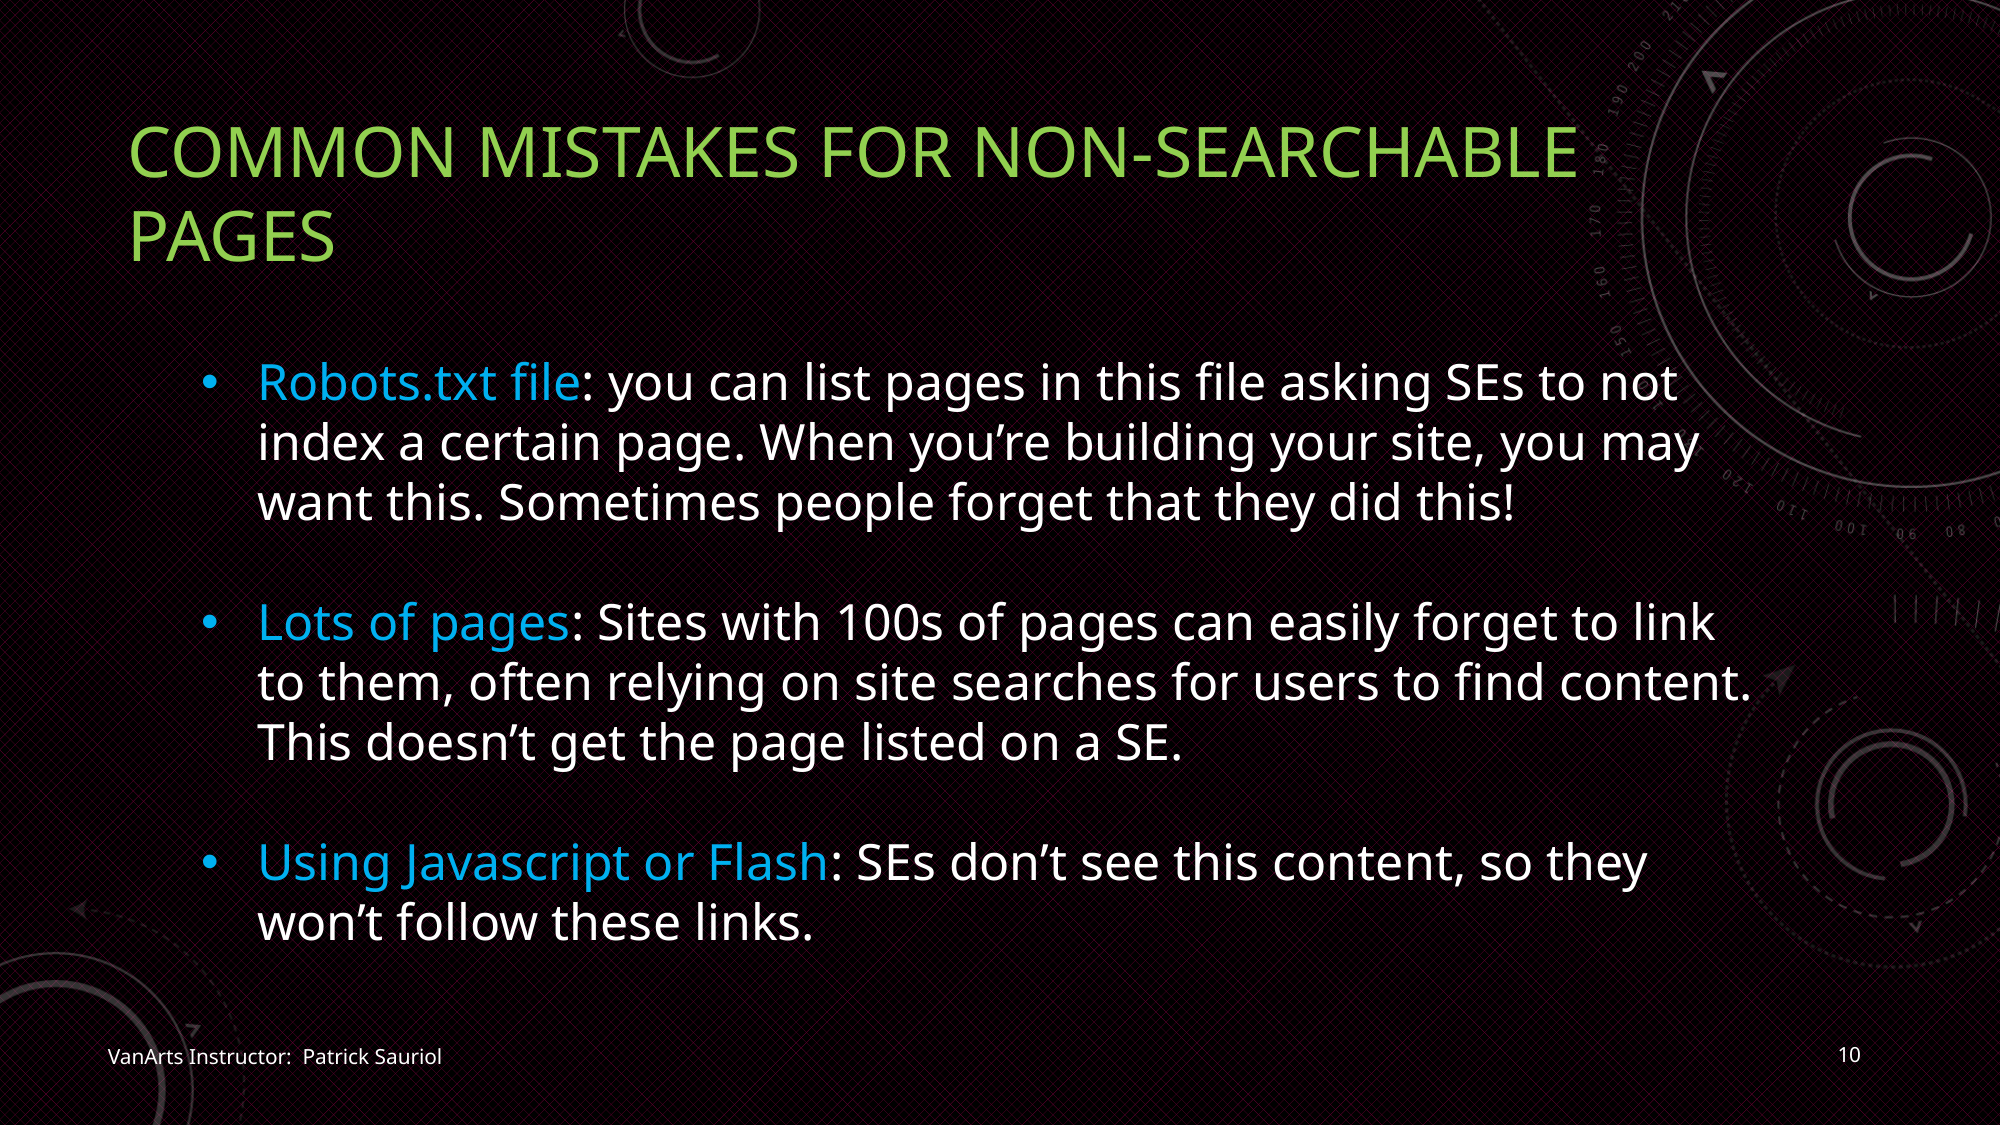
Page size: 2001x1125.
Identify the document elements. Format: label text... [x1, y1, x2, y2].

slide_number 10 [1785, 1025, 1877, 1087]
title Common mistakes for non-searchable pages [112, 99, 1775, 283]
text_box [117, 283, 483, 344]
footer VanArts Instructor: Patrick Sauriol [92, 1025, 1785, 1087]
picture [0, 0, 2000, 1125]
text_box Robots.txt file: you can list pages in this file asking SEs to not index a certain page. When you’re building your site, you may want this. Sometimes people forget that they did this! Lots of pages: Sites with 100s of pages can easily forget to link to them, often relying on site searches for users to find content. This doesn’t get the page listed on a SE. Using Javascript or Flash: SEs don’t see this content, so they won’t follow these links. [186, 343, 1786, 1079]
